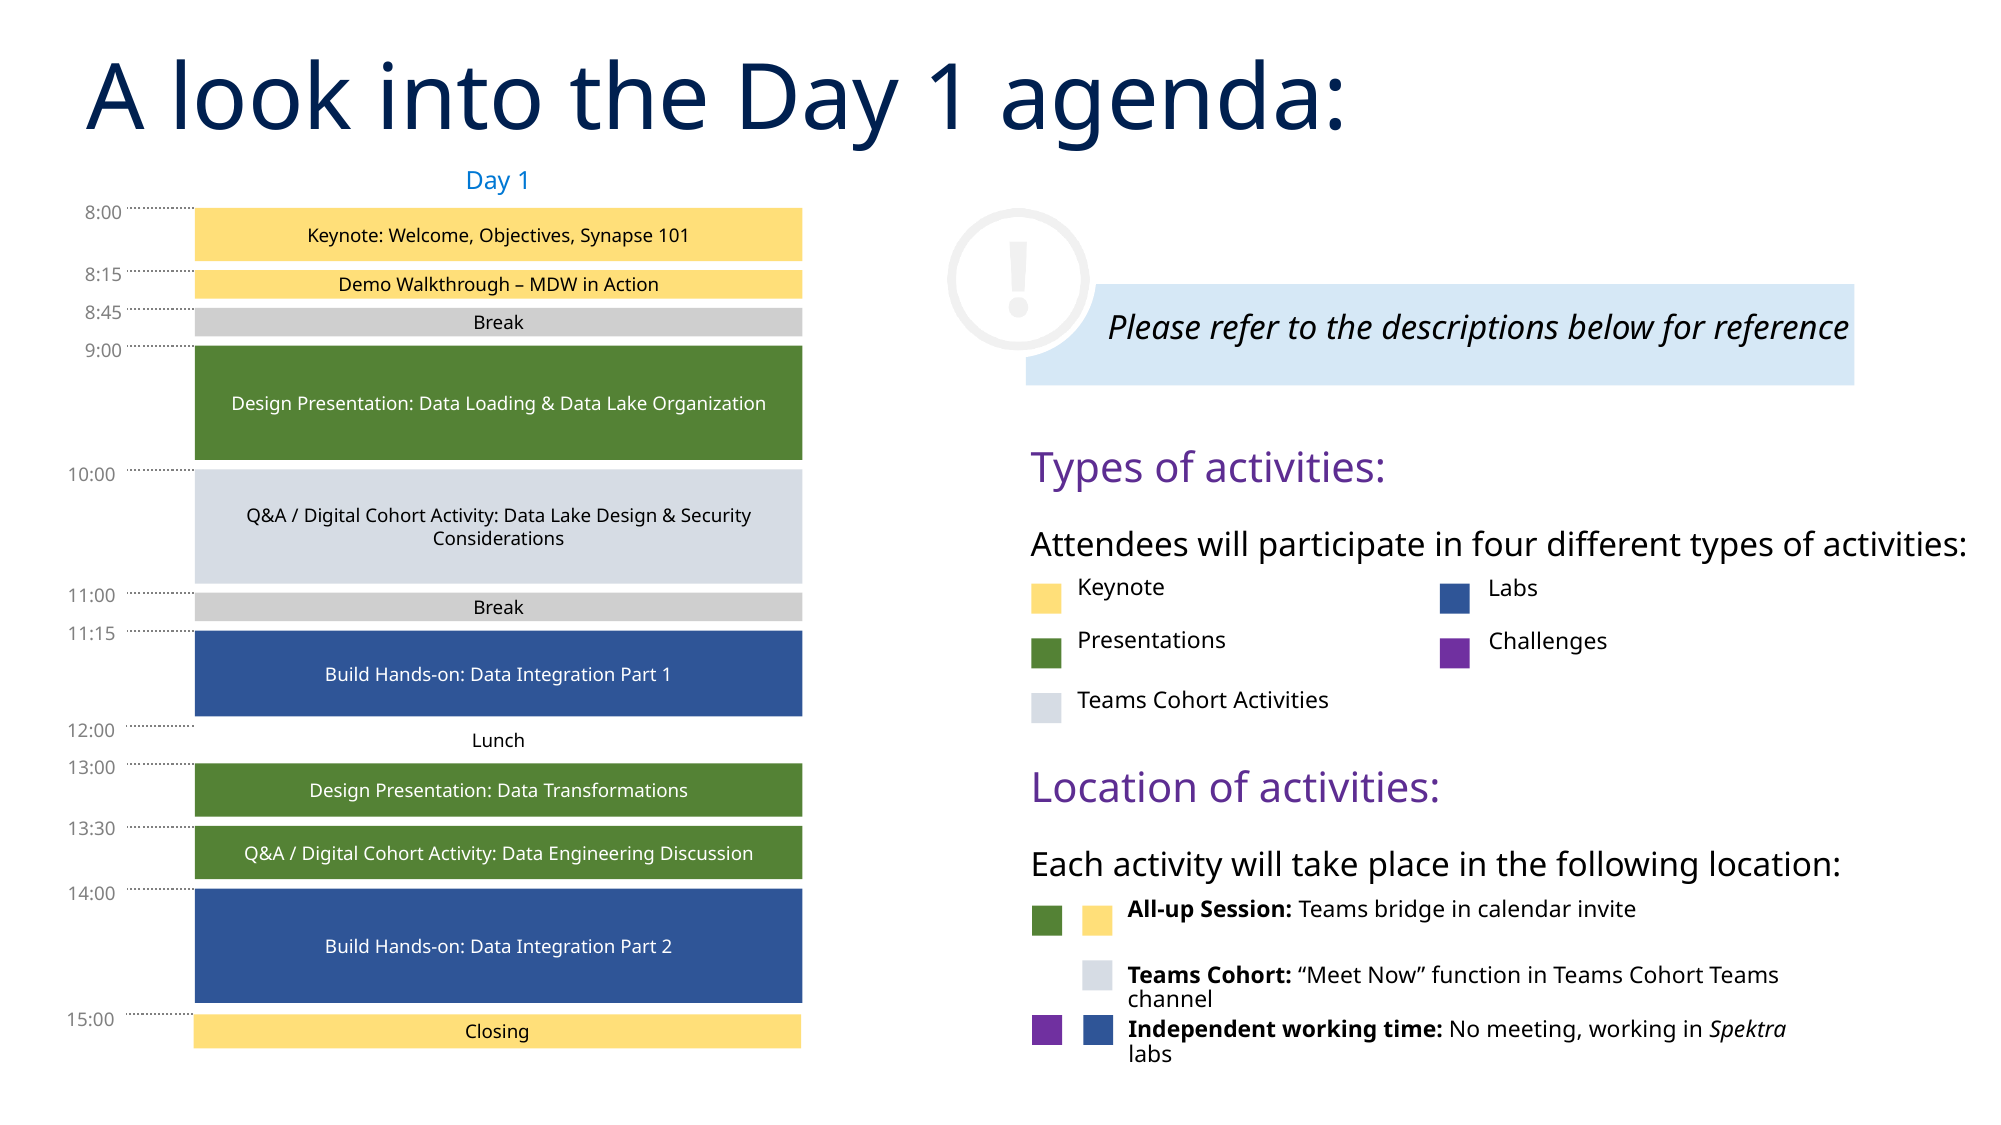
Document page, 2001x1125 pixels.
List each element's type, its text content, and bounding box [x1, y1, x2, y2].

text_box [32, 156, 804, 1049]
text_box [931, 192, 2000, 910]
text_box [1083, 1014, 1098, 1046]
text_box [1082, 910, 1113, 936]
text_box [1082, 960, 1098, 991]
text_box Teams Cohort: “Meet Now” function in Teams Cohort Teams channel [1098, 939, 1889, 1037]
text_box [1031, 910, 1063, 936]
text_box [1031, 1014, 1063, 1046]
text_box Independent working time: No meeting, working in Spektra labs [1098, 994, 1825, 1091]
text_box All-up Session: Teams bridge in calendar invite [1098, 910, 1685, 935]
text_box A look into the Day 1 agenda: [57, 26, 2000, 173]
